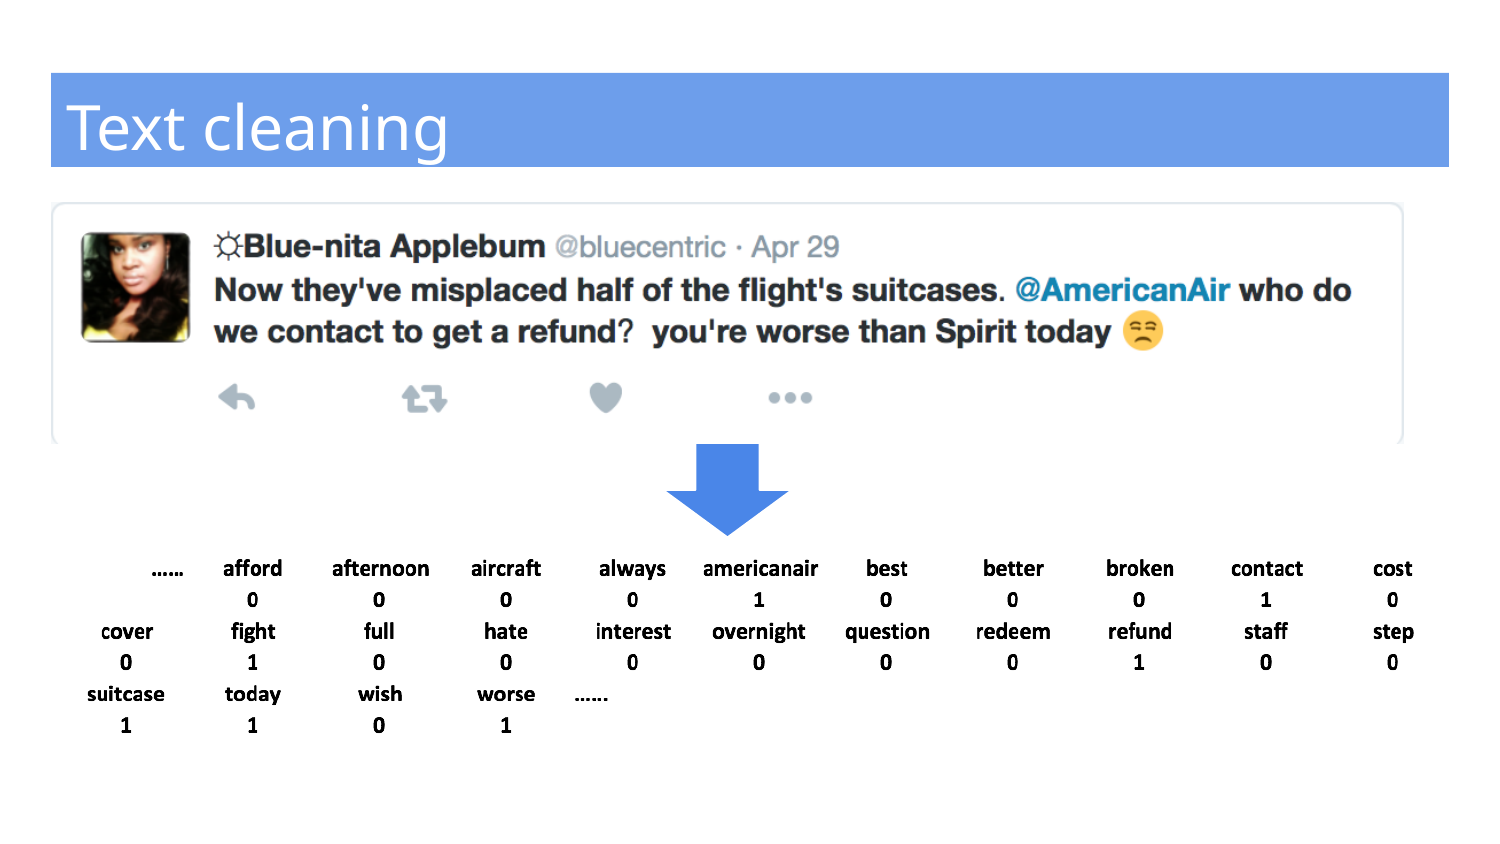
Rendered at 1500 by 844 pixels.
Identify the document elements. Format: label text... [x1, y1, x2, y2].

title Text cleaning [51, 72, 1449, 167]
picture [50, 202, 1405, 444]
text_box [663, 451, 792, 538]
picture [64, 546, 1436, 750]
